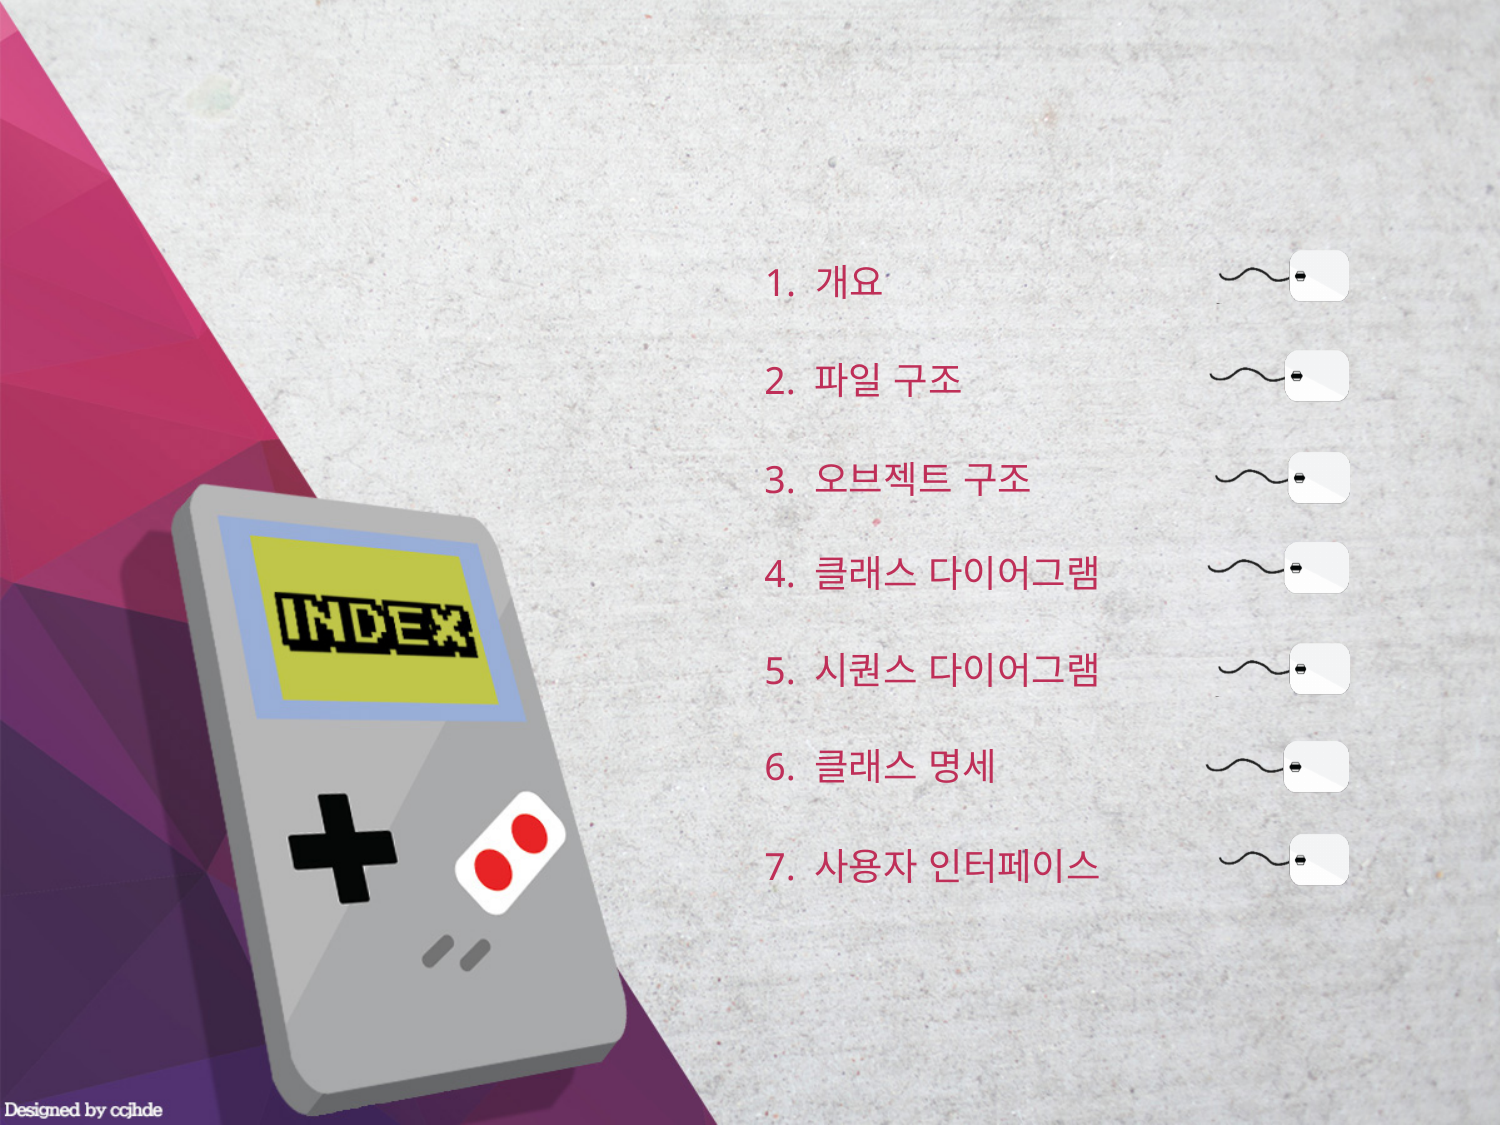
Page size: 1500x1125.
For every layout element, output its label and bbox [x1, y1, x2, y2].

text_box [749, 446, 1352, 510]
text_box [749, 244, 1351, 313]
text_box [749, 735, 1351, 797]
text_box [749, 828, 1351, 897]
text_box [749, 637, 1352, 701]
picture [0, 0, 1500, 1125]
text_box [749, 344, 1352, 411]
text_box [749, 536, 1351, 604]
